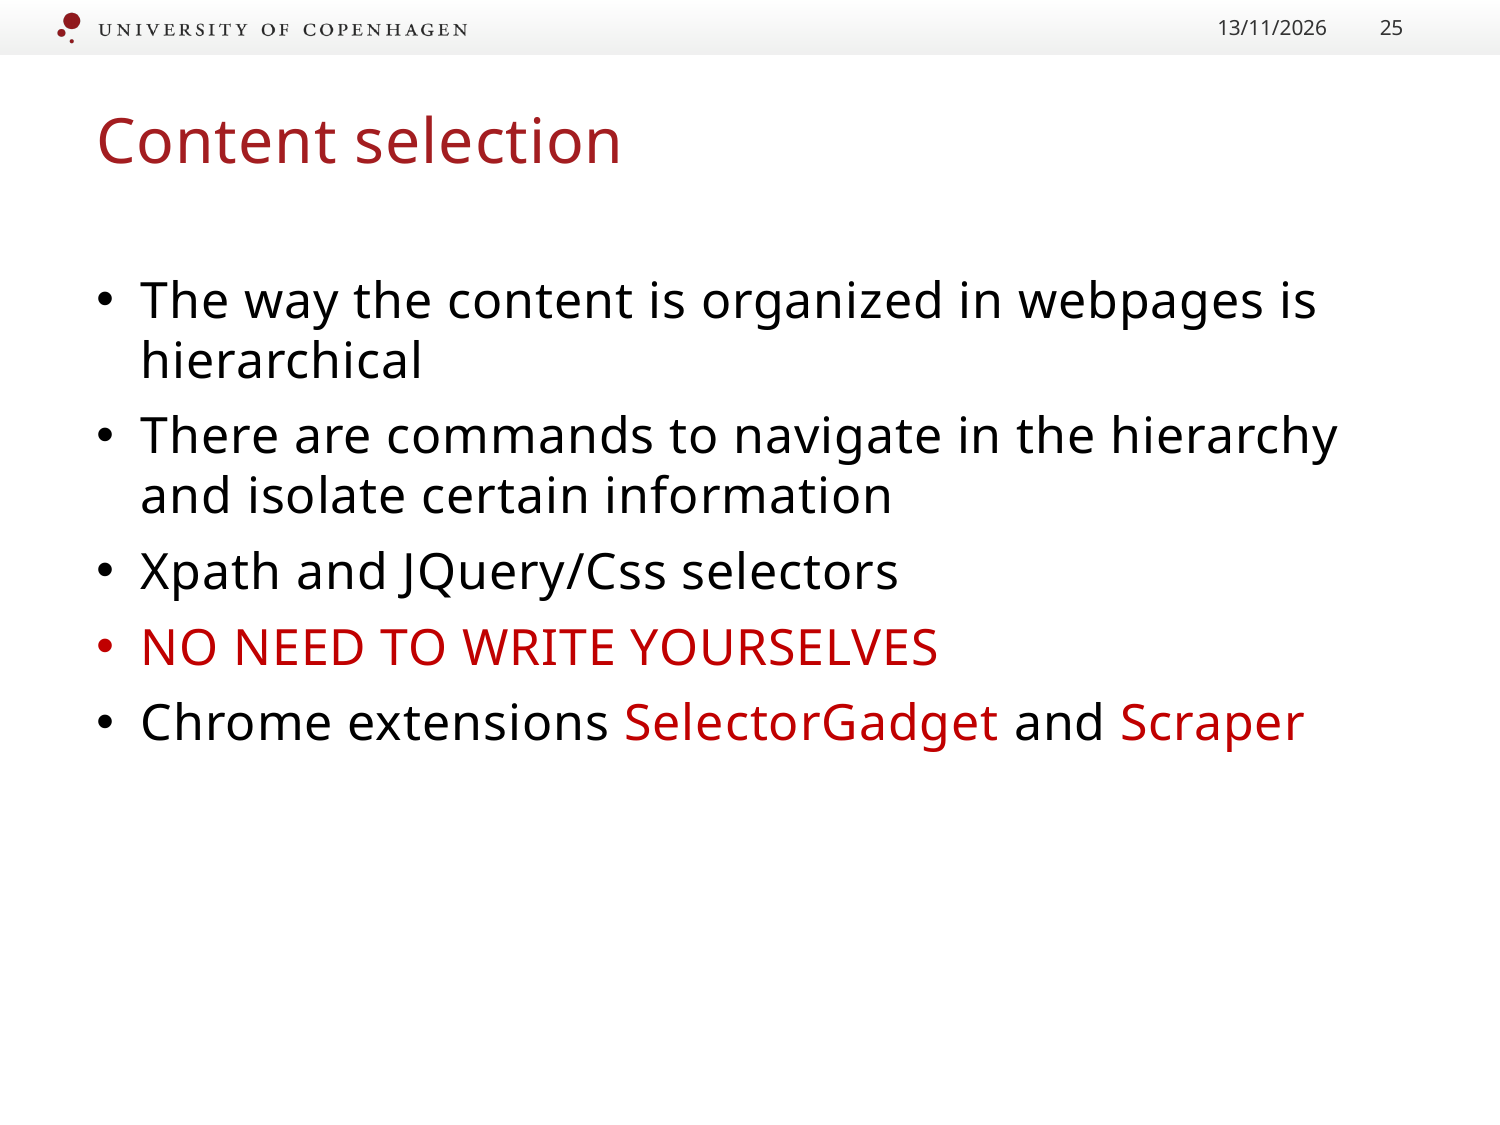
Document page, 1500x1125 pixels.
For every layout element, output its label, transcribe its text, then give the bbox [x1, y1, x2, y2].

slide_number 25 [1341, 14, 1404, 43]
picture [92, 15, 475, 42]
list The way the content is organized in webpages is hierarchical There are commands to navigate in the hierarchy and isolate certain information Xpath and JQuery/Css selectors NO NEED TO WRITE YOURSELVES Chrome extensions SelectorGadget and Scraper [96, 268, 1404, 1034]
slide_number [1193, 14, 1327, 43]
title Content selection [96, 101, 1404, 244]
